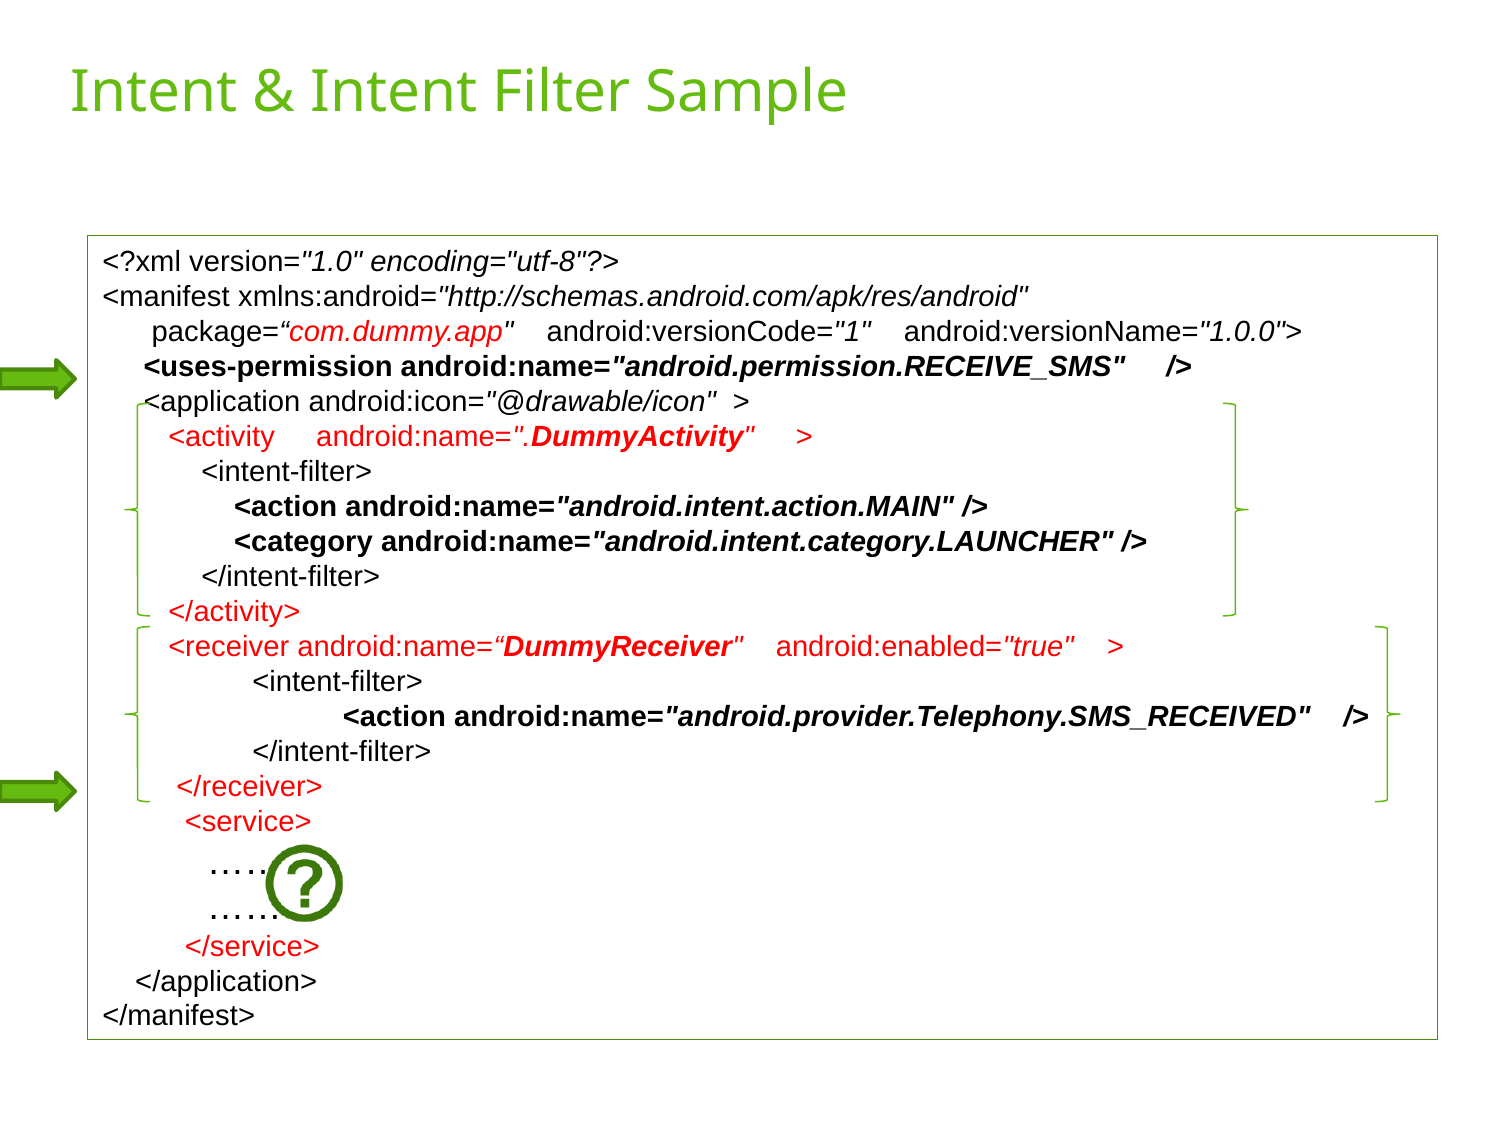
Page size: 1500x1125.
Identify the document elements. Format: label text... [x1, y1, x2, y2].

text_box <?xml version="1.0" encoding="utf-8"?> <manifest xmlns:android="http://schemas.android.com/apk/res/android" package=“com.dummy.app" android:versionCode="1" android:versionName="1.0.0"> <uses-permission android:name="android.permission.RECEIVE_SMS" /> <application android:icon="@drawable/icon" > <activity android:name=".DummyActivity" > <intent-filter> <action android:name="android.intent.action.MAIN" /> <category android:name="android.intent.category.LAUNCHER" /> </intent-filter> </activity> <receiver android:name=“DummyReceiver" android:enabled="true" > <intent-filter> <action android:name="android.provider.Telephony.SMS_RECEIVED" /> </intent-filter> </receiver> <service> …… …… </service> </application> </manifest> [87, 235, 1438, 1040]
text_box [0, 770, 78, 813]
title Intent & Intent Filter Sample [70, 52, 1430, 139]
text_box [1222, 402, 1249, 617]
text_box [0, 358, 78, 400]
text_box [124, 402, 151, 617]
text_box [1374, 625, 1401, 803]
picture [265, 843, 343, 922]
text_box [124, 625, 151, 803]
